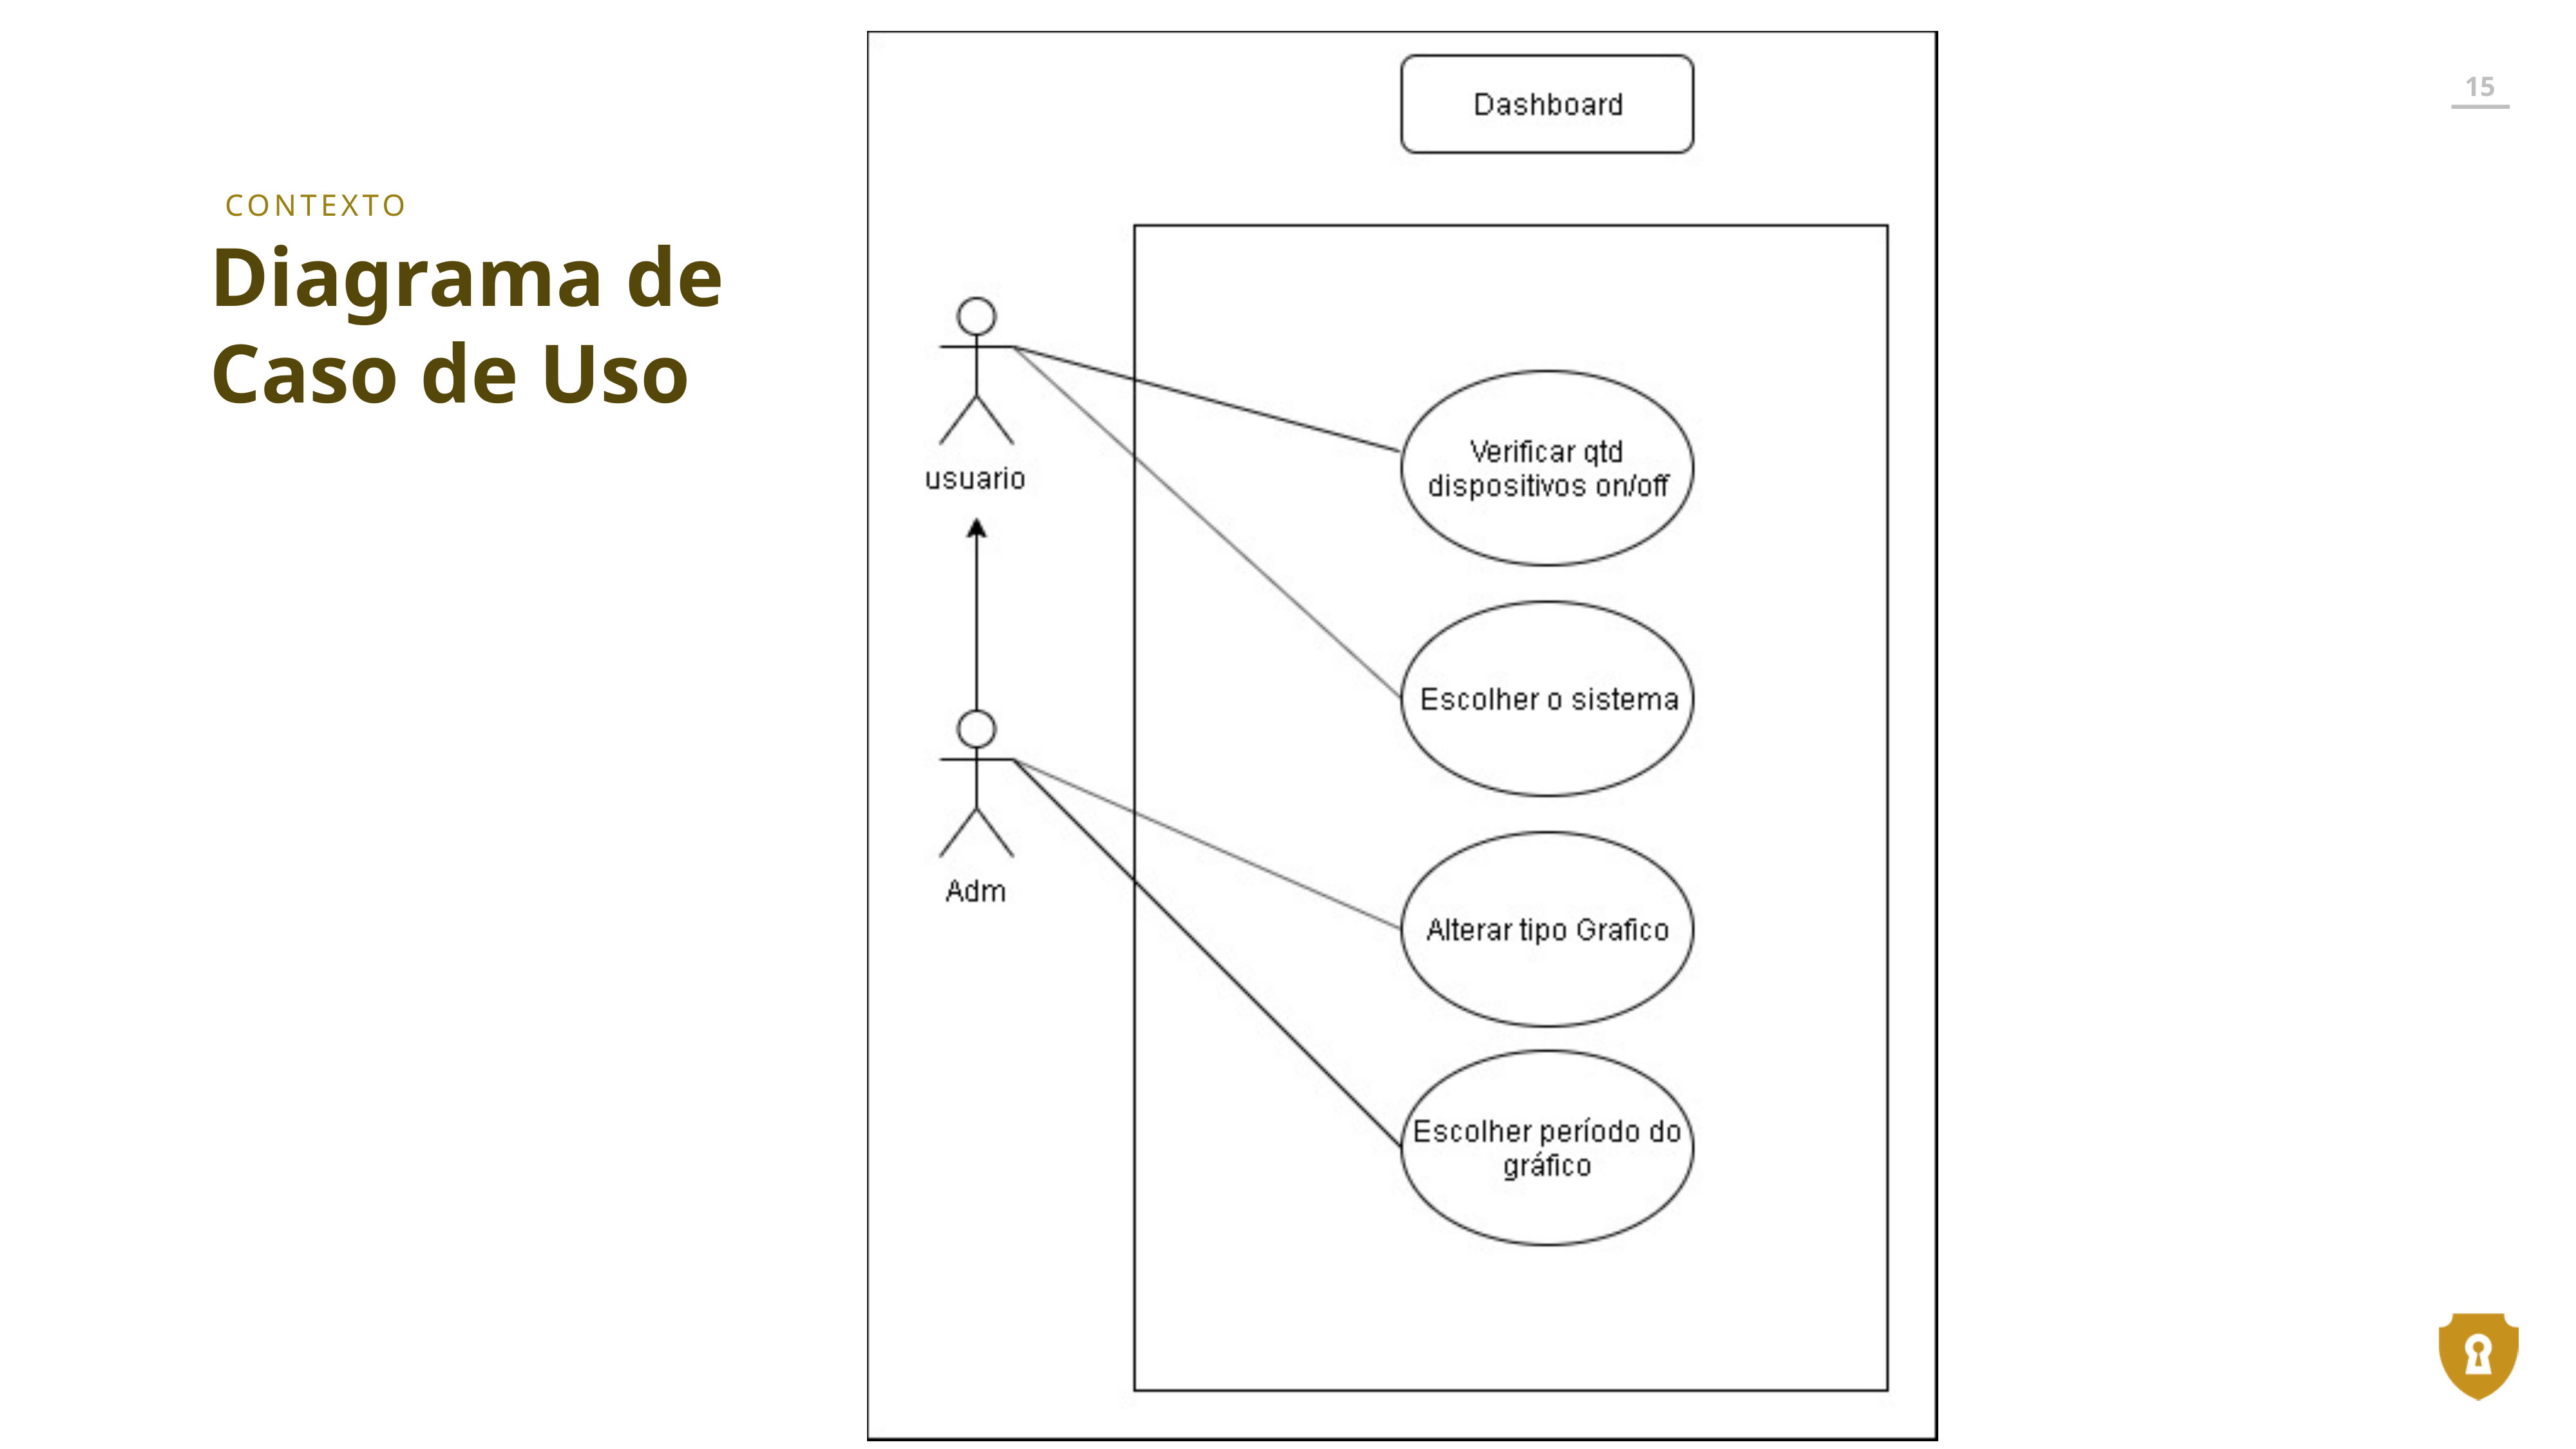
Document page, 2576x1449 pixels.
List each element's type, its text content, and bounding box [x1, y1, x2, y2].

text_box CONTEXTO [215, 182, 415, 227]
picture [2439, 1313, 2519, 1401]
text_box Diagrama de Caso de Uso [200, 220, 734, 424]
picture [867, 31, 1938, 1441]
